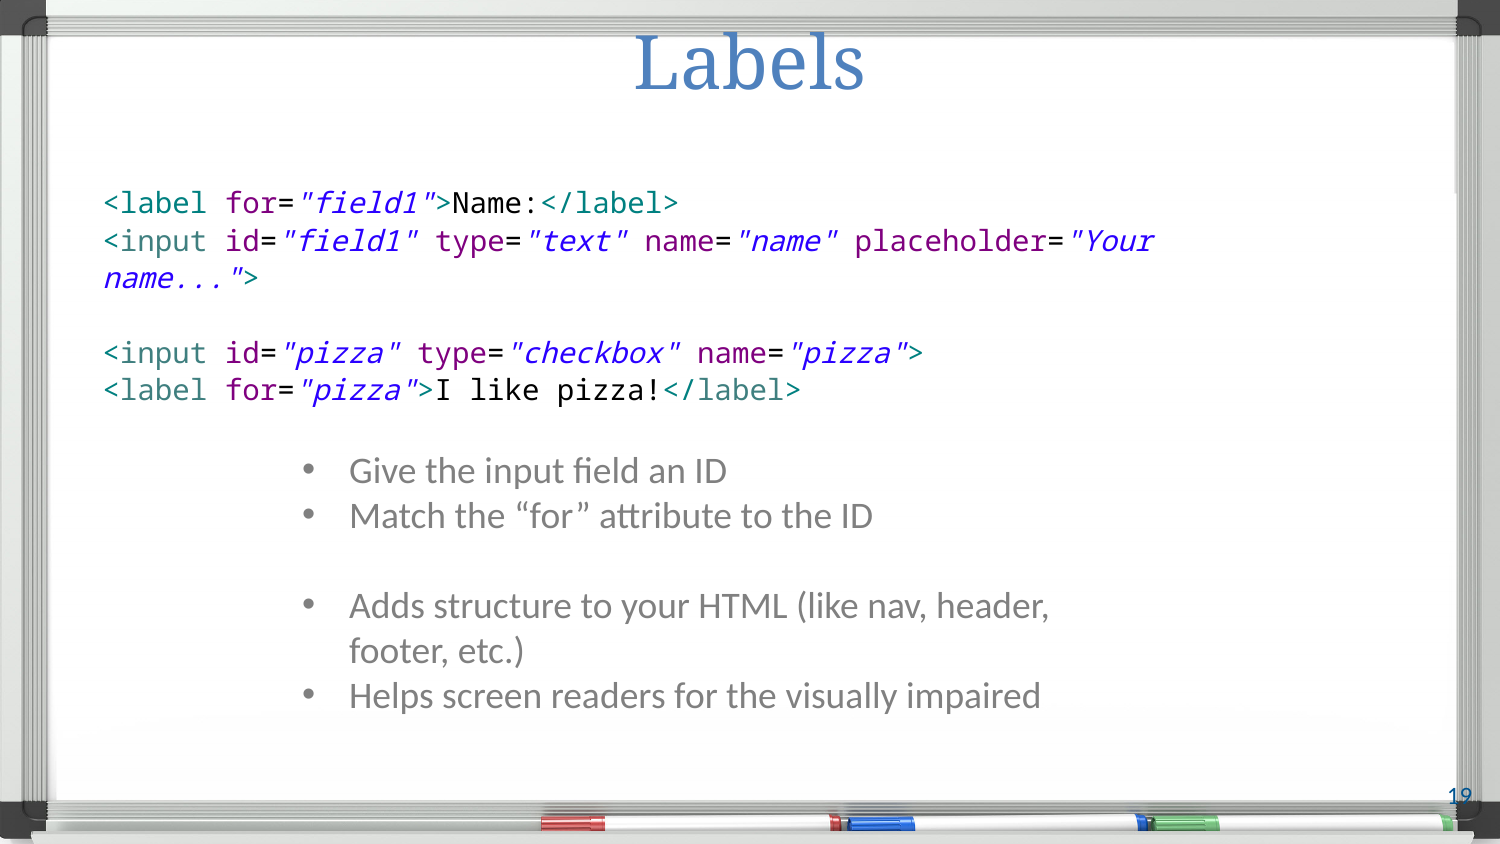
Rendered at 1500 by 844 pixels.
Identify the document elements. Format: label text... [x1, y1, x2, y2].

title Labels [12, 9, 1488, 110]
text_box <label for="field1">Name:</label> <input id="field1" type="text" name="name" placeholder="Your name..."> <input id="pizza" type="checkbox" name="pizza"> <label for="pizza">I like pizza!</label> [87, 174, 1275, 414]
slide_number 19 [1387, 771, 1488, 817]
picture [0, 0, 1500, 844]
text_box Give the input field an ID Match the “for” attribute to the ID Adds structure to your HTML (like nav, header, footer, etc.) Helps screen readers for the visually impaired [287, 438, 1113, 724]
